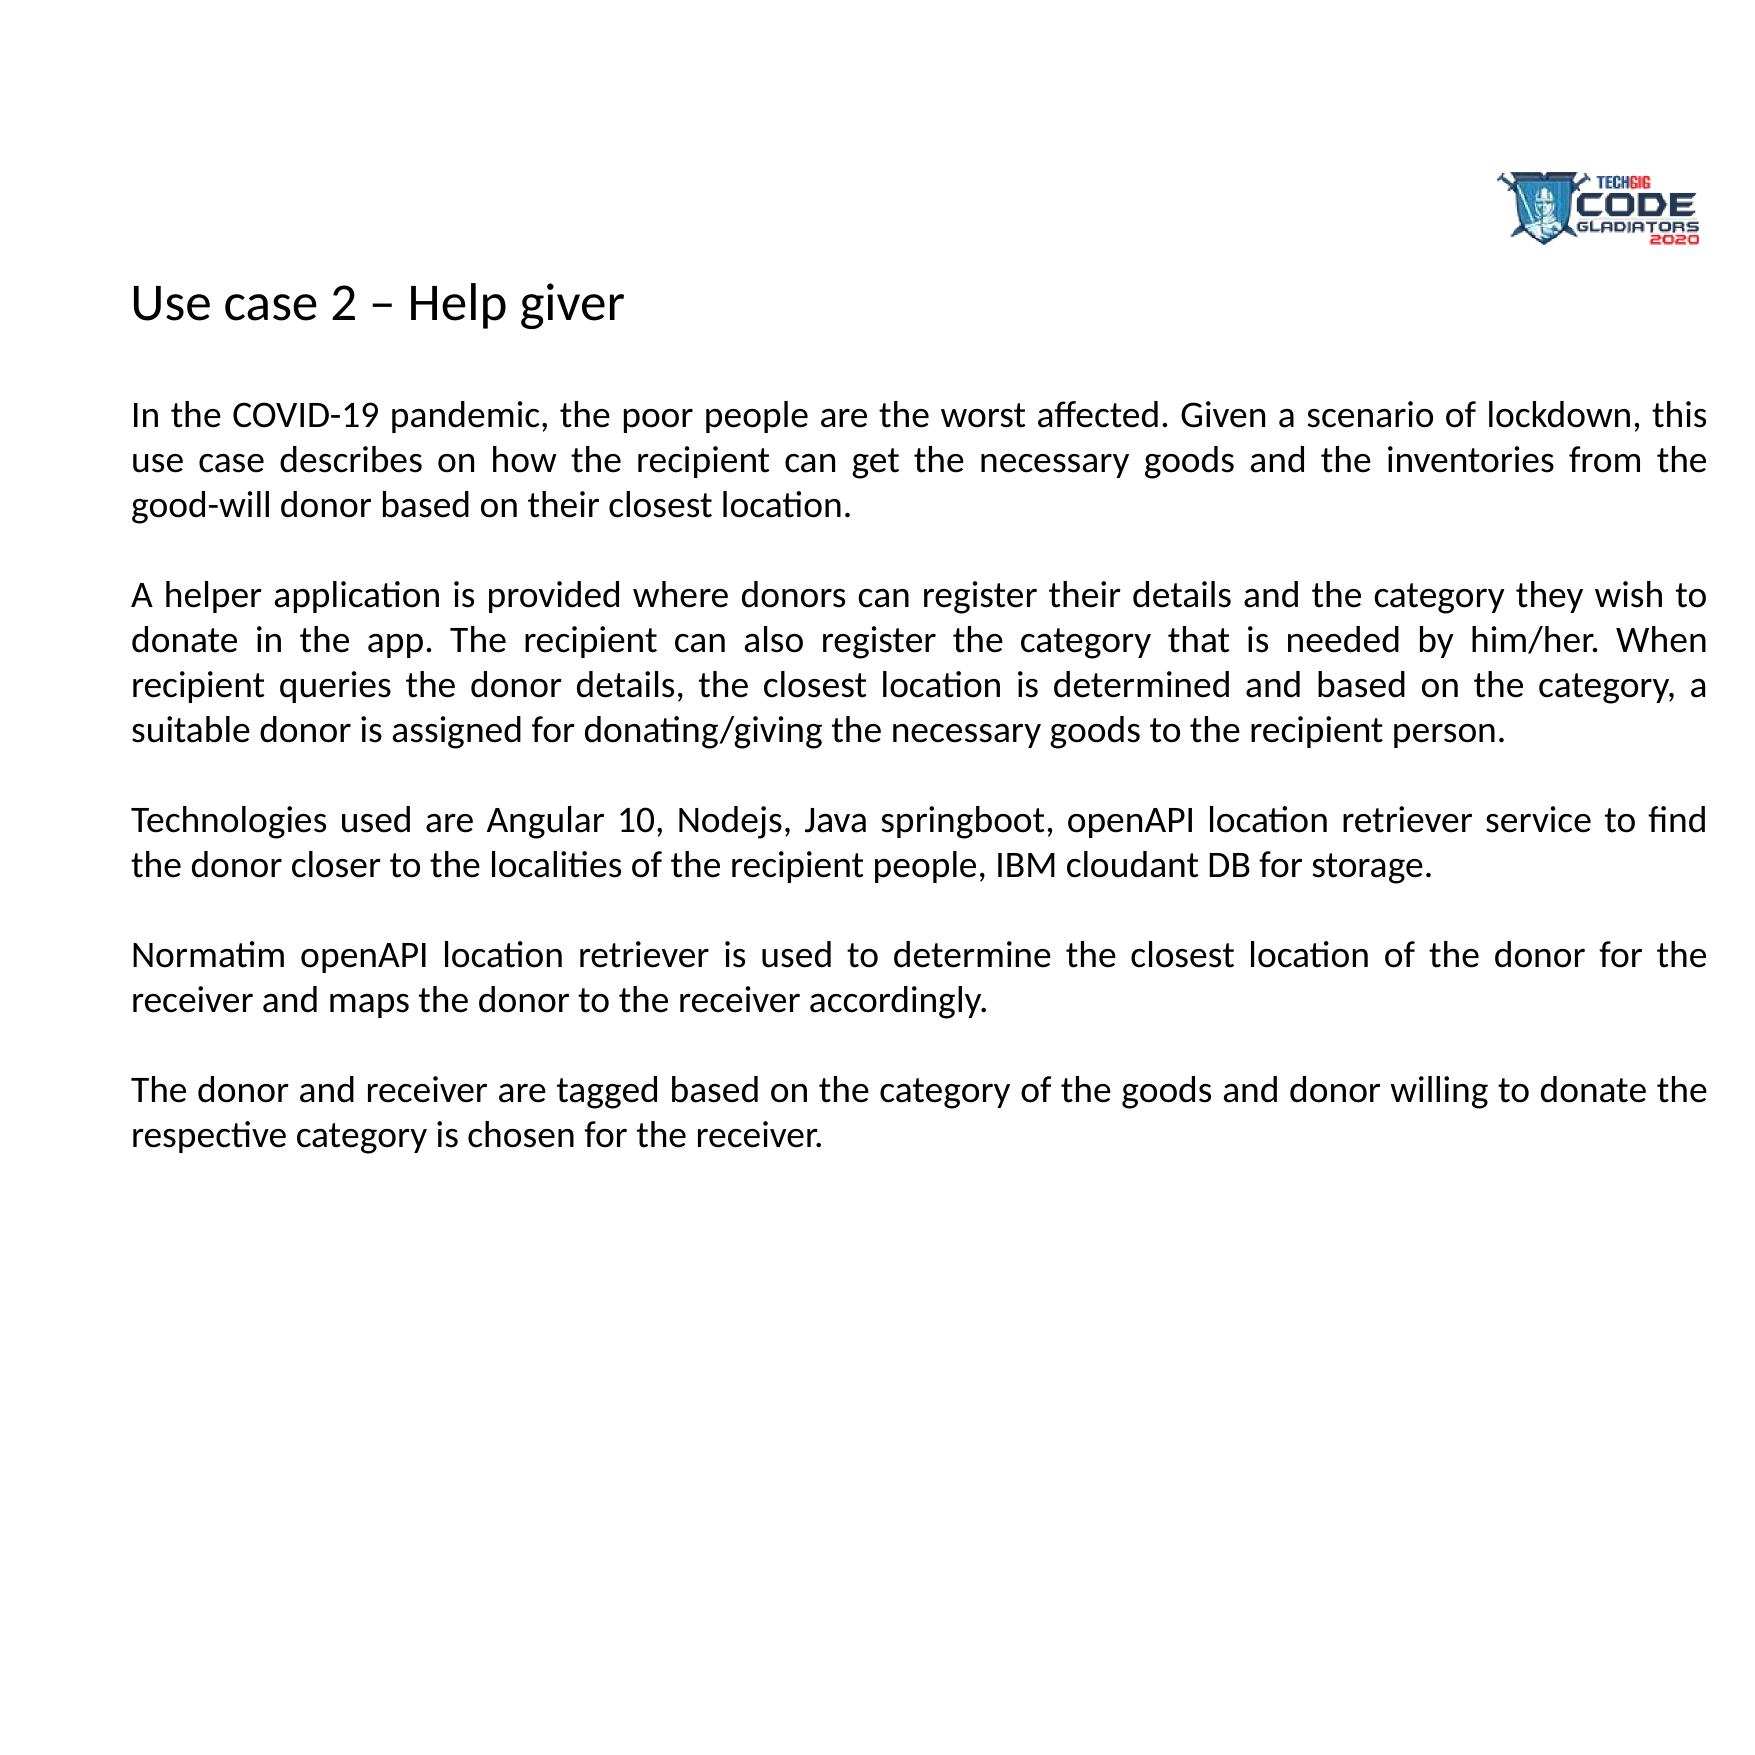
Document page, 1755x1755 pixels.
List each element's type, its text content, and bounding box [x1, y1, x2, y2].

picture [1497, 172, 1699, 245]
text_box Use case 2 – Help giver [128, 264, 1537, 331]
list In the COVID-19 pandemic, the poor people are the worst affected. Given a scenario of lockdown, this use case describes on how the recipient can get the necessary goods and the inventories from the good-will donor based on their closest location. A helper application is provided where donors can register their details and the category they wish to donate in the app. The recipient can also register the category that is needed by him/her. When recipient queries the donor details, the closest location is determined and based on the category, a suitable donor is assigned for donating/giving the necessary goods to the recipient person. Technologies used are Angular 10, Nodejs, Java springboot, openAPI location retriever service to find the donor closer to the localities of the recipient people, IBM cloudant DB for storage. Normatim openAPI location retriever is used to determine the closest location of the donor for the receiver and maps the donor to the receiver accordingly. The donor and receiver are tagged based on the category of the goods and donor willing to donate the respective category is chosen for the receiver. [130, 389, 1710, 1393]
